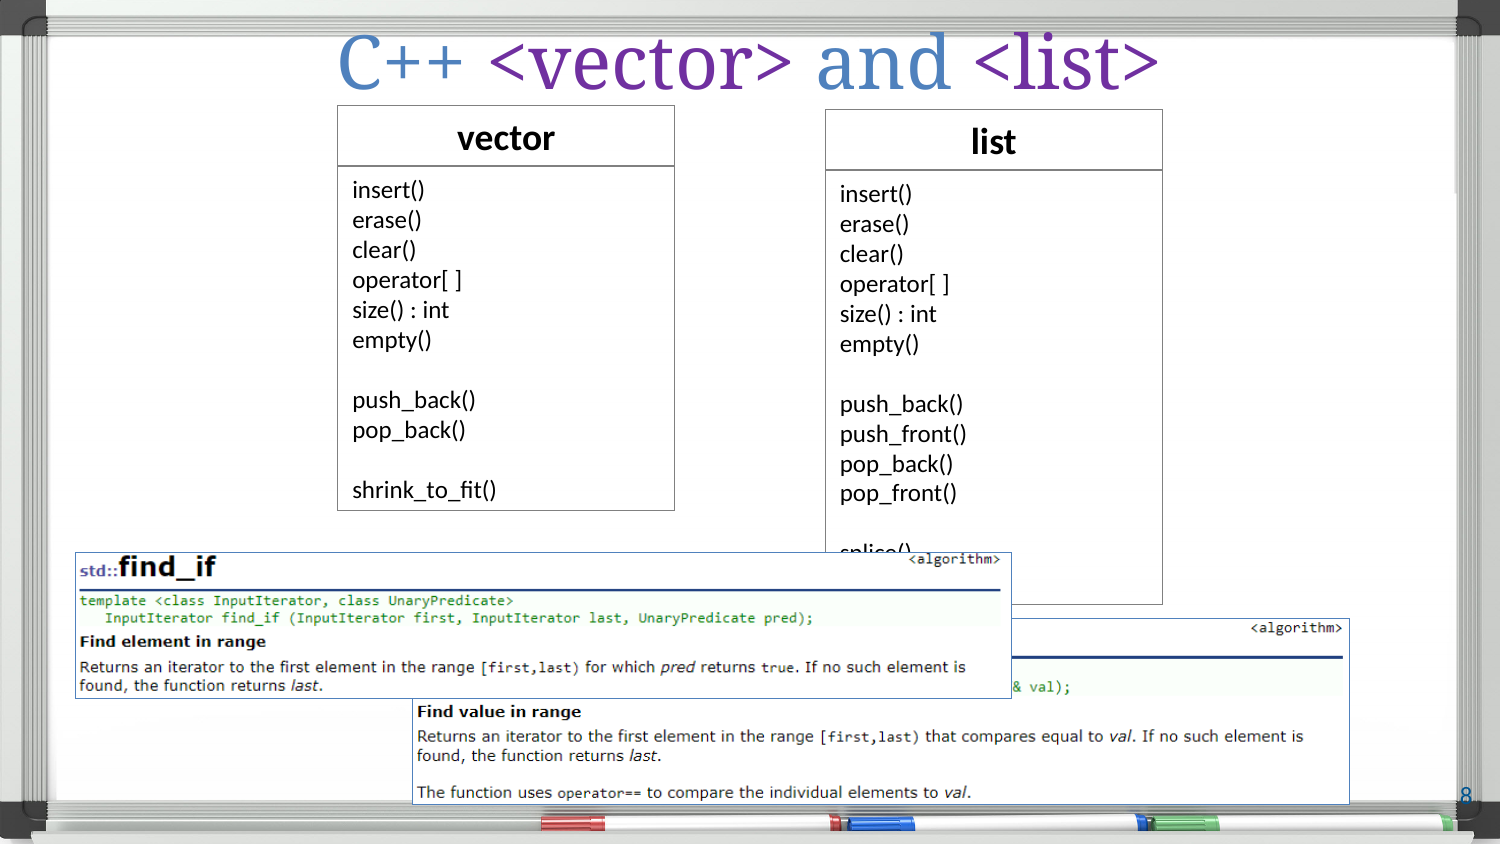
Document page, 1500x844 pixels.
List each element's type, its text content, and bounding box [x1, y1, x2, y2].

text_box vector [337, 105, 675, 166]
picture [0, 0, 1500, 844]
text_box insert() erase() clear() operator[ ] size() : int empty() push_back() push_front() pop_back() pop_front() splice() merge() [825, 170, 1163, 605]
text_box list [825, 109, 1163, 170]
title C++ <vector> and <list> [12, 9, 1488, 110]
text_box insert() erase() clear() operator[ ] size() : int empty() push_back() pop_back() shrink_to_fit() [337, 166, 675, 511]
slide_number 8 [1387, 771, 1488, 817]
